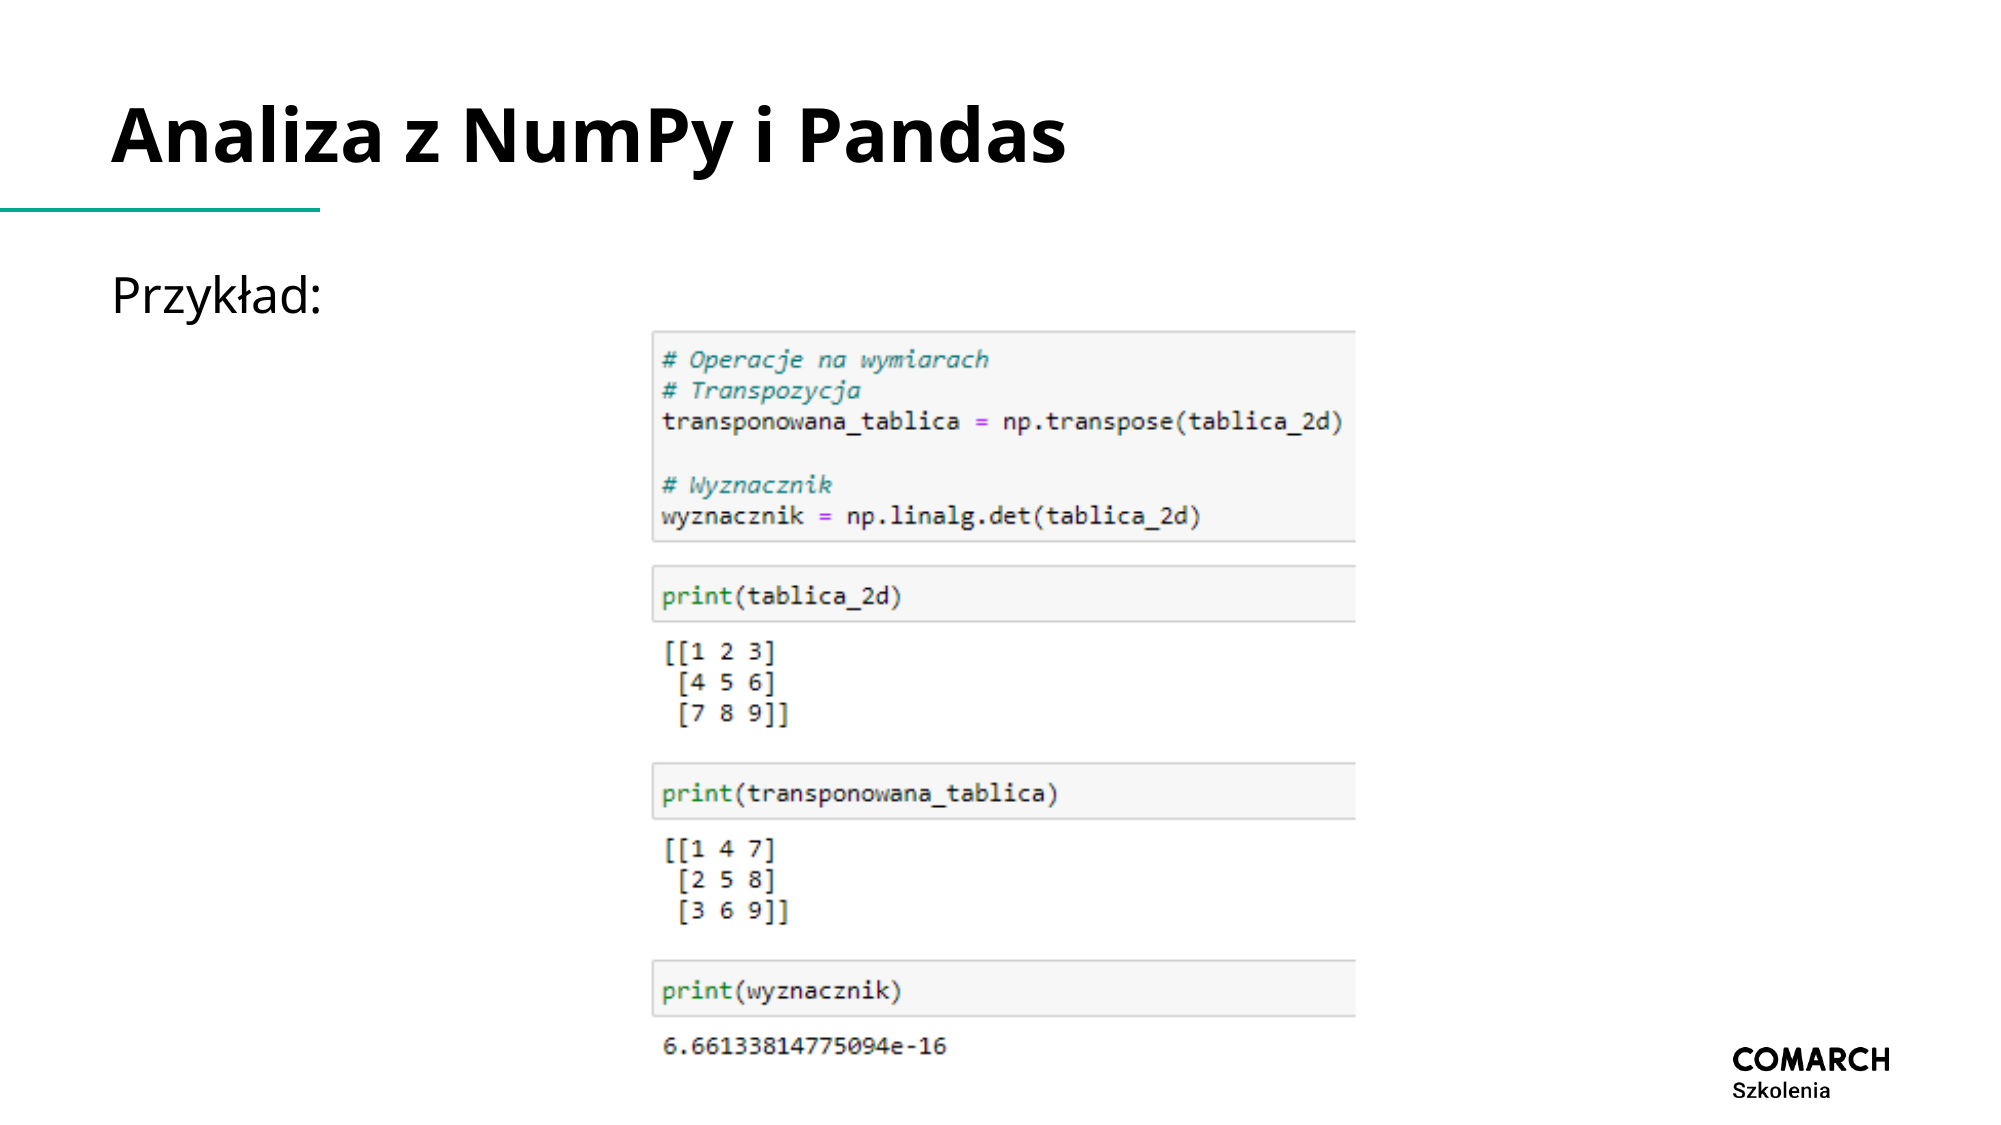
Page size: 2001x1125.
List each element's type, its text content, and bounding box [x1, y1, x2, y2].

picture [644, 324, 1356, 1069]
list Przykład: [111, 243, 1889, 1000]
picture [1733, 1047, 1889, 1098]
title Analiza z NumPy i Pandas [111, 0, 1889, 185]
